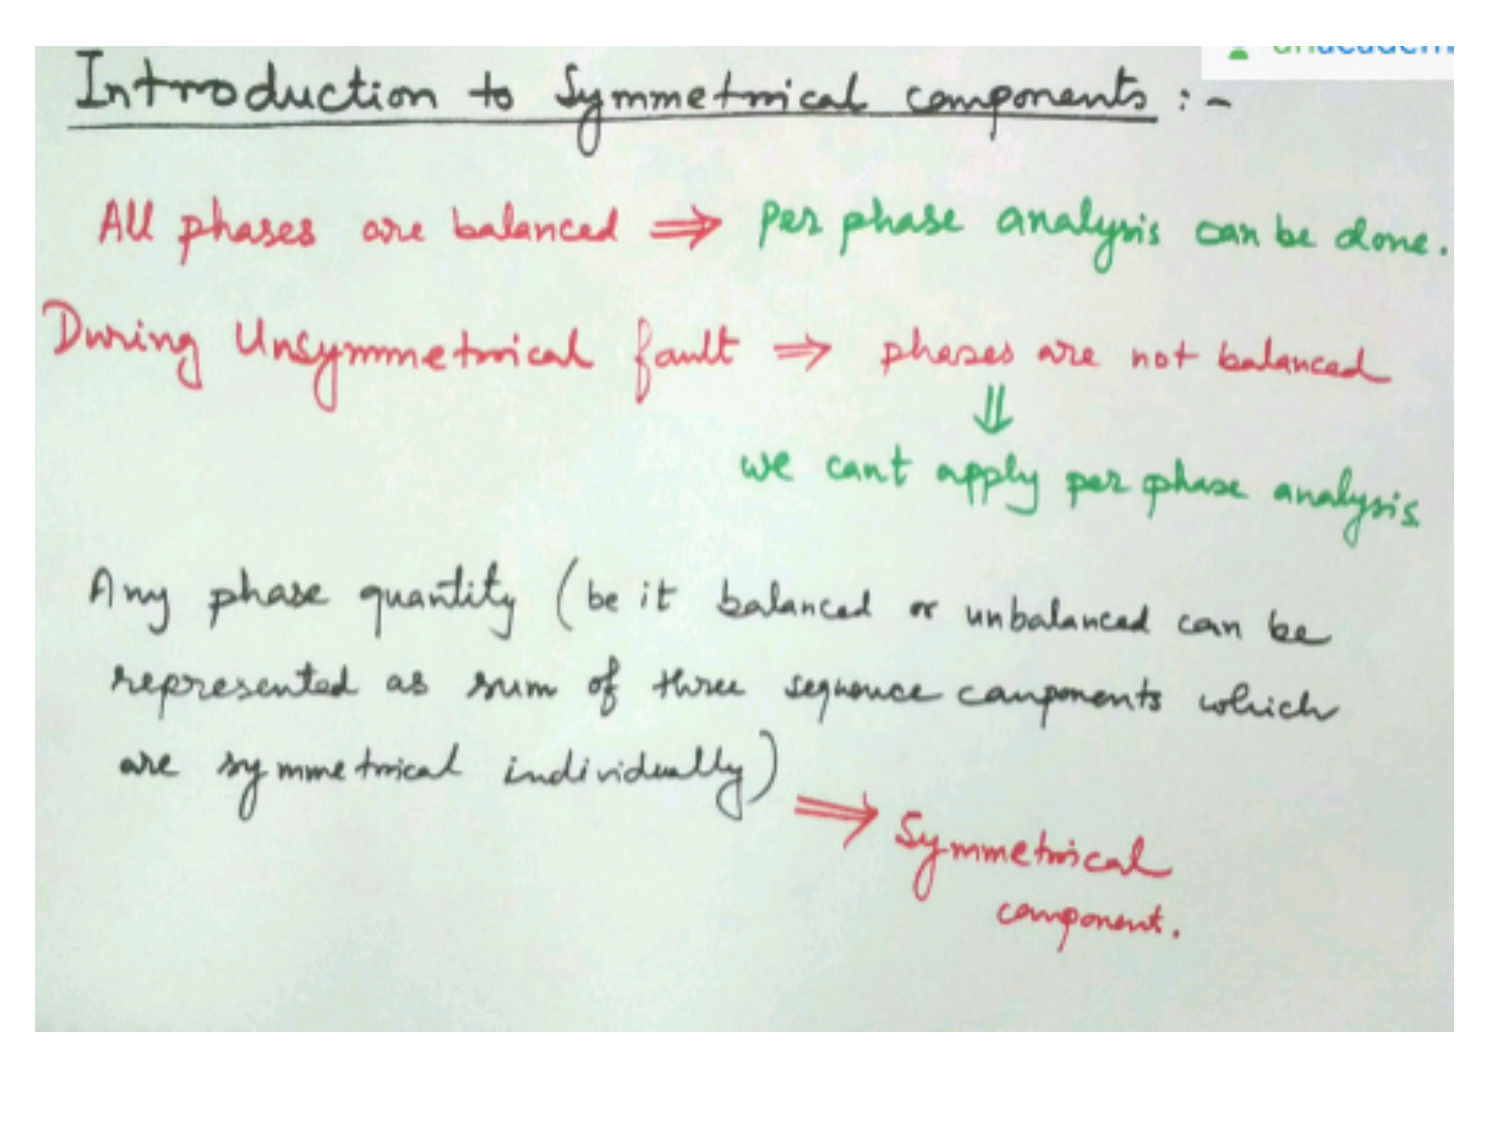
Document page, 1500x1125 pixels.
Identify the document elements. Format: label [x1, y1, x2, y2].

picture [34, 46, 1454, 1032]
